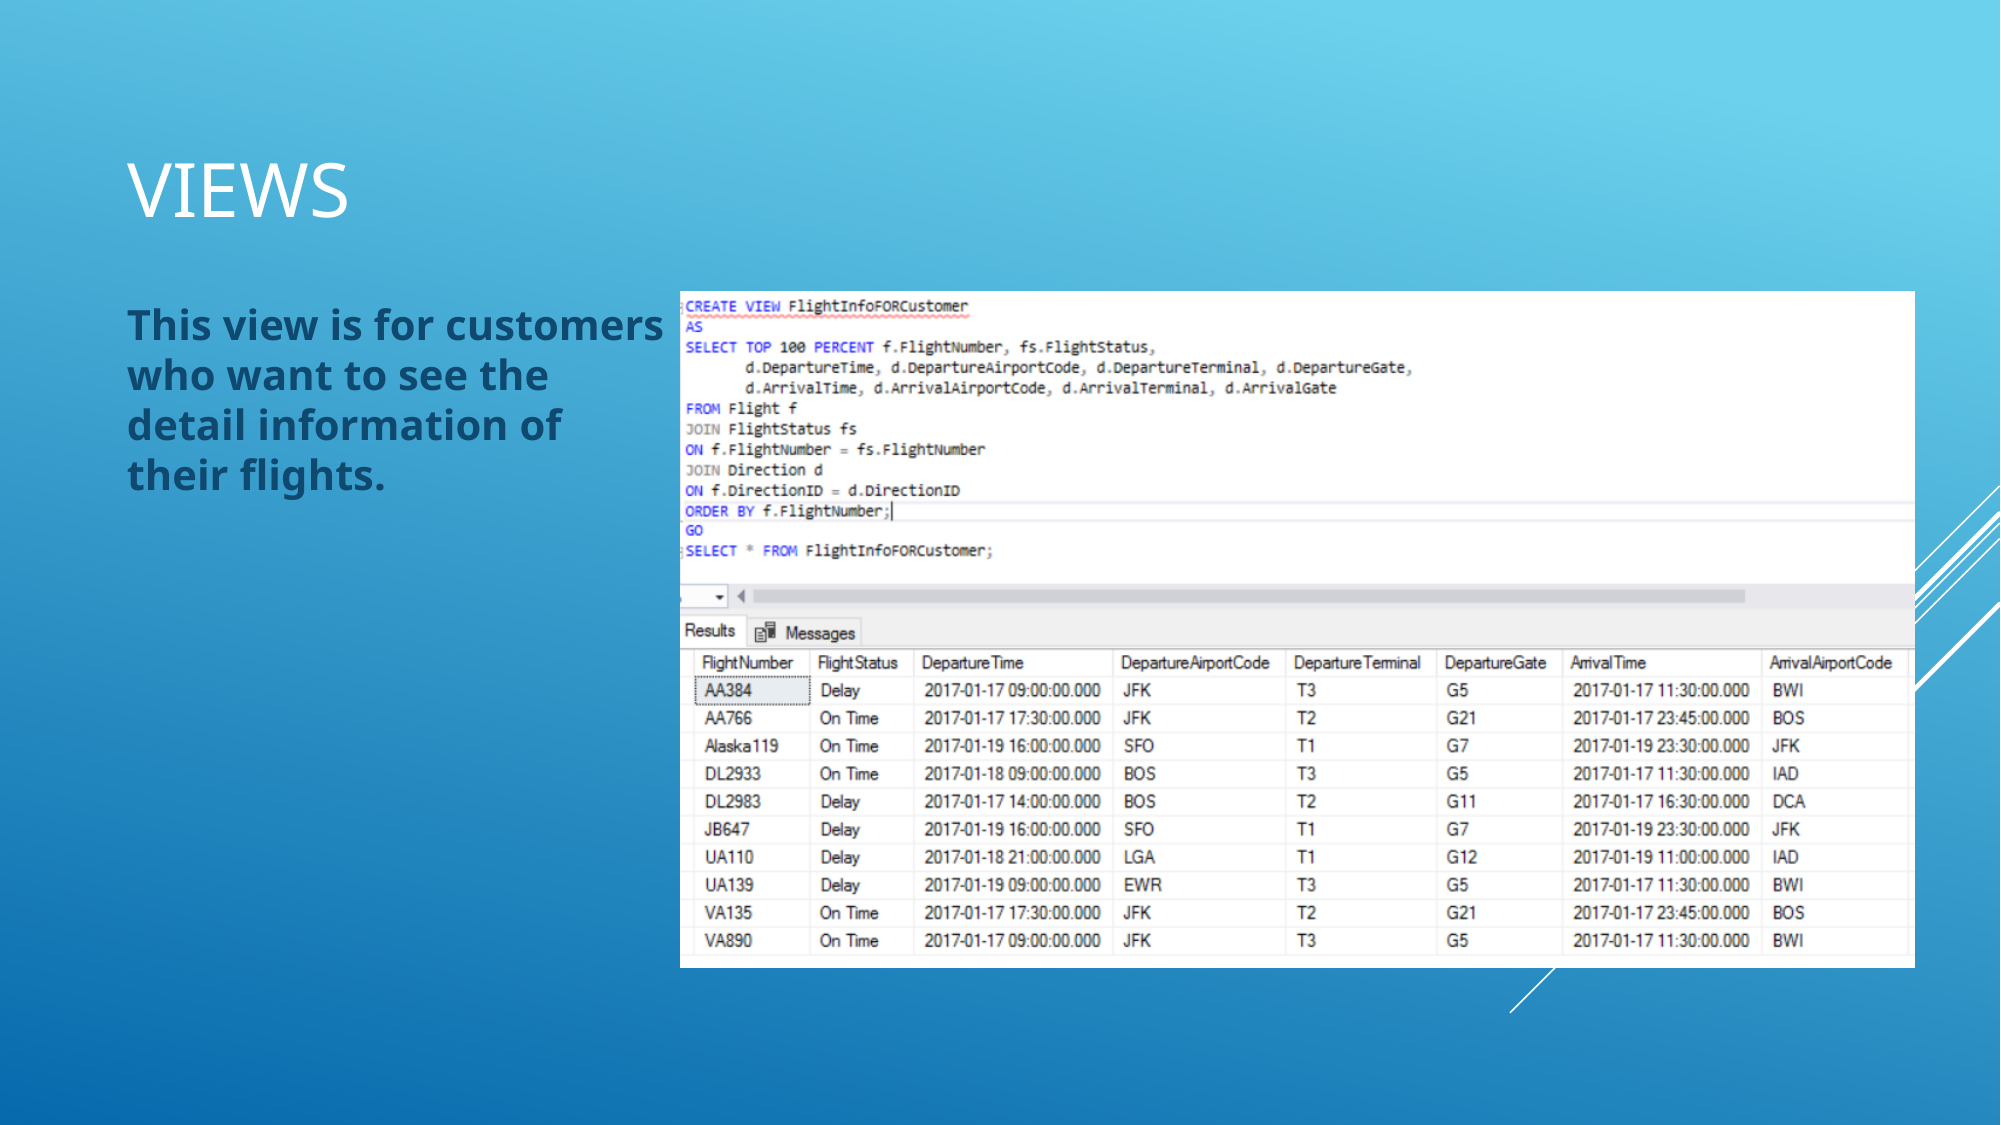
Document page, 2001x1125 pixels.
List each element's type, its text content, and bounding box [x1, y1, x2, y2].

title Views [112, 63, 1513, 291]
picture [680, 290, 1915, 968]
text_box This view is for customers who want to see the detail information of their flights. [112, 291, 680, 635]
